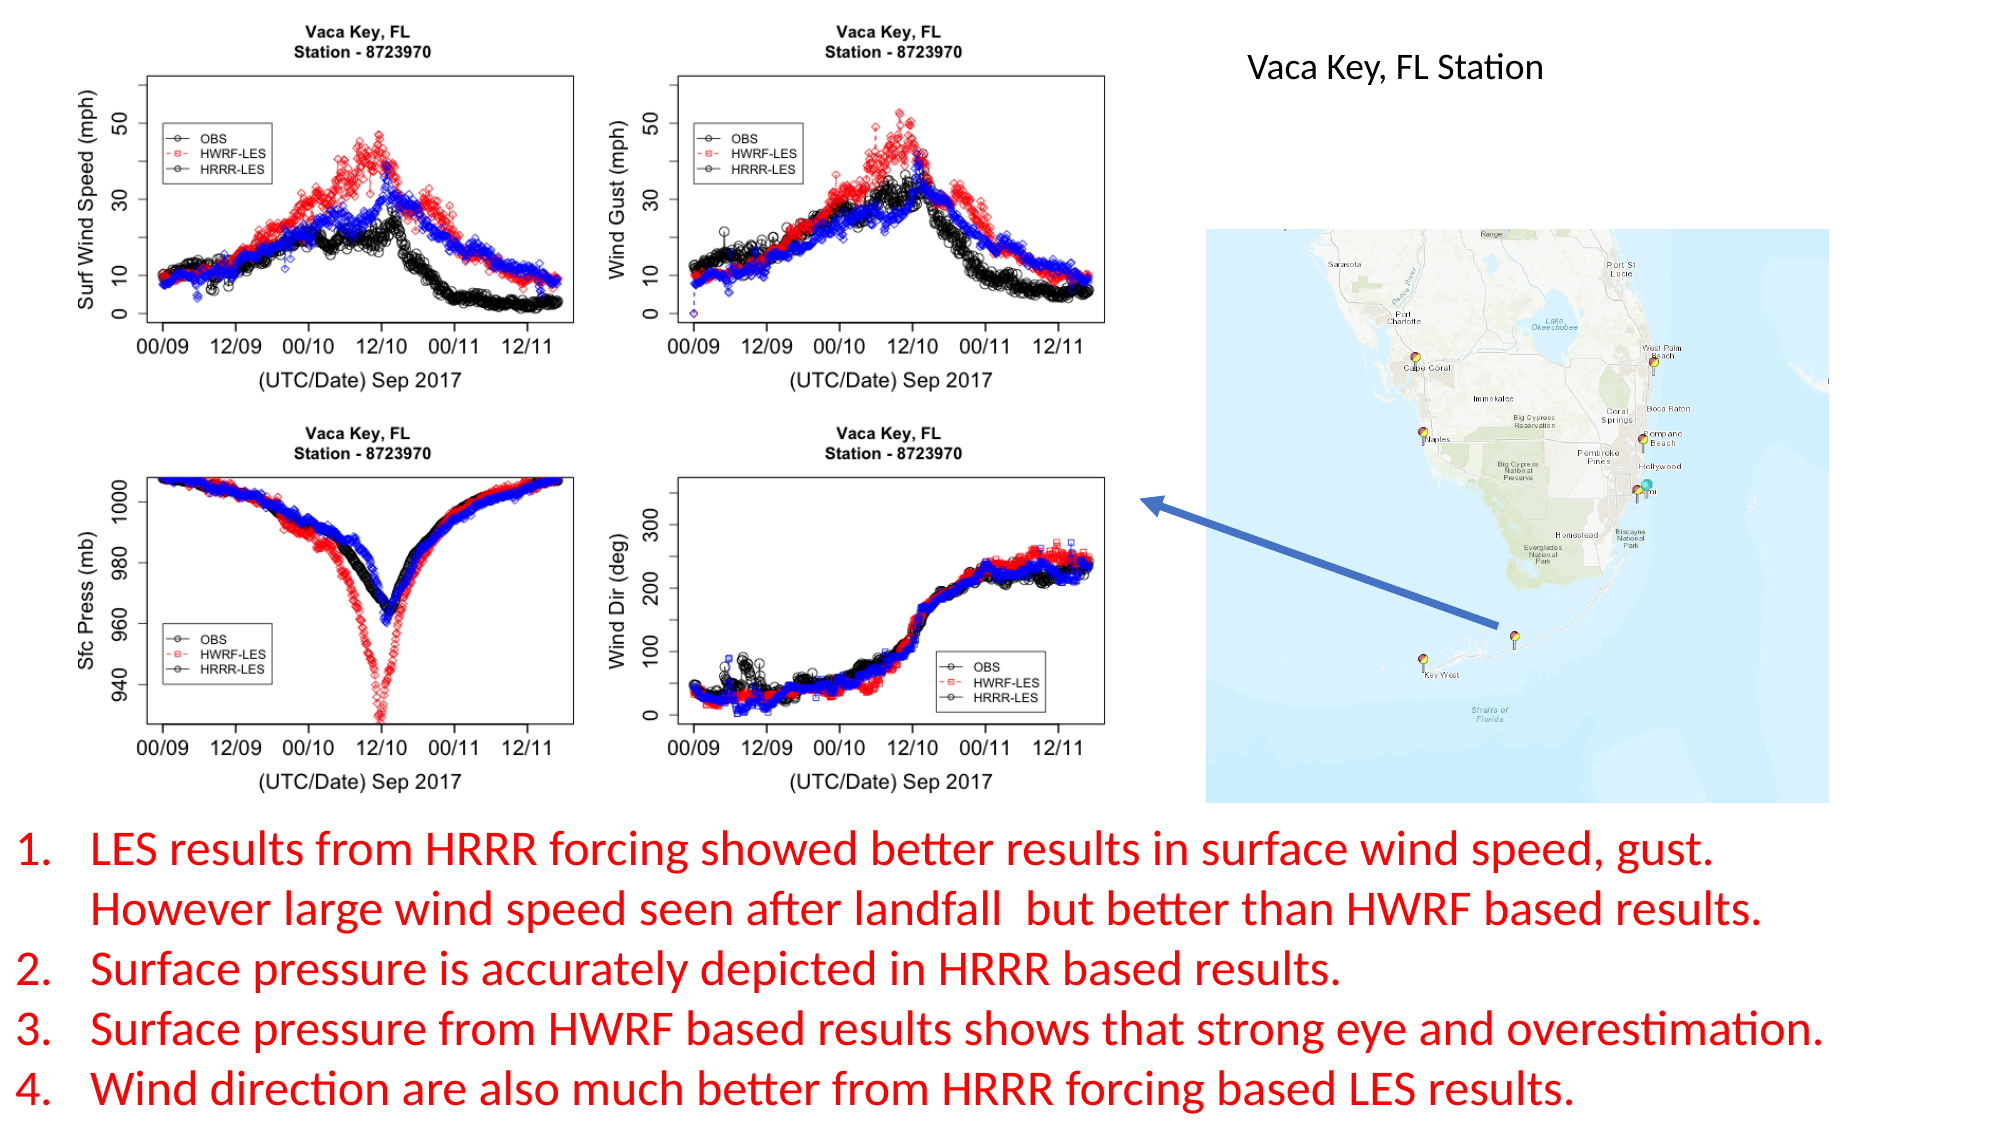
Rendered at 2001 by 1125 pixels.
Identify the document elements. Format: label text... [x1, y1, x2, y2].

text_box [1144, 498, 1499, 627]
text_box LES results from HRRR forcing showed better results in surface wind speed, gust. However large wind speed seen after landfall but better than HWRF based results. Surface pressure is accurately depicted in HRRR based results. Surface pressure from HWRF based results shows that strong eye and overestimation. Wind direction are also much better from HRRR forcing based LES results. [0, 807, 1918, 1123]
picture [1205, 228, 1830, 803]
text_box Vaca Key, FL Station [1232, 34, 1564, 95]
picture [78, 6, 1140, 811]
